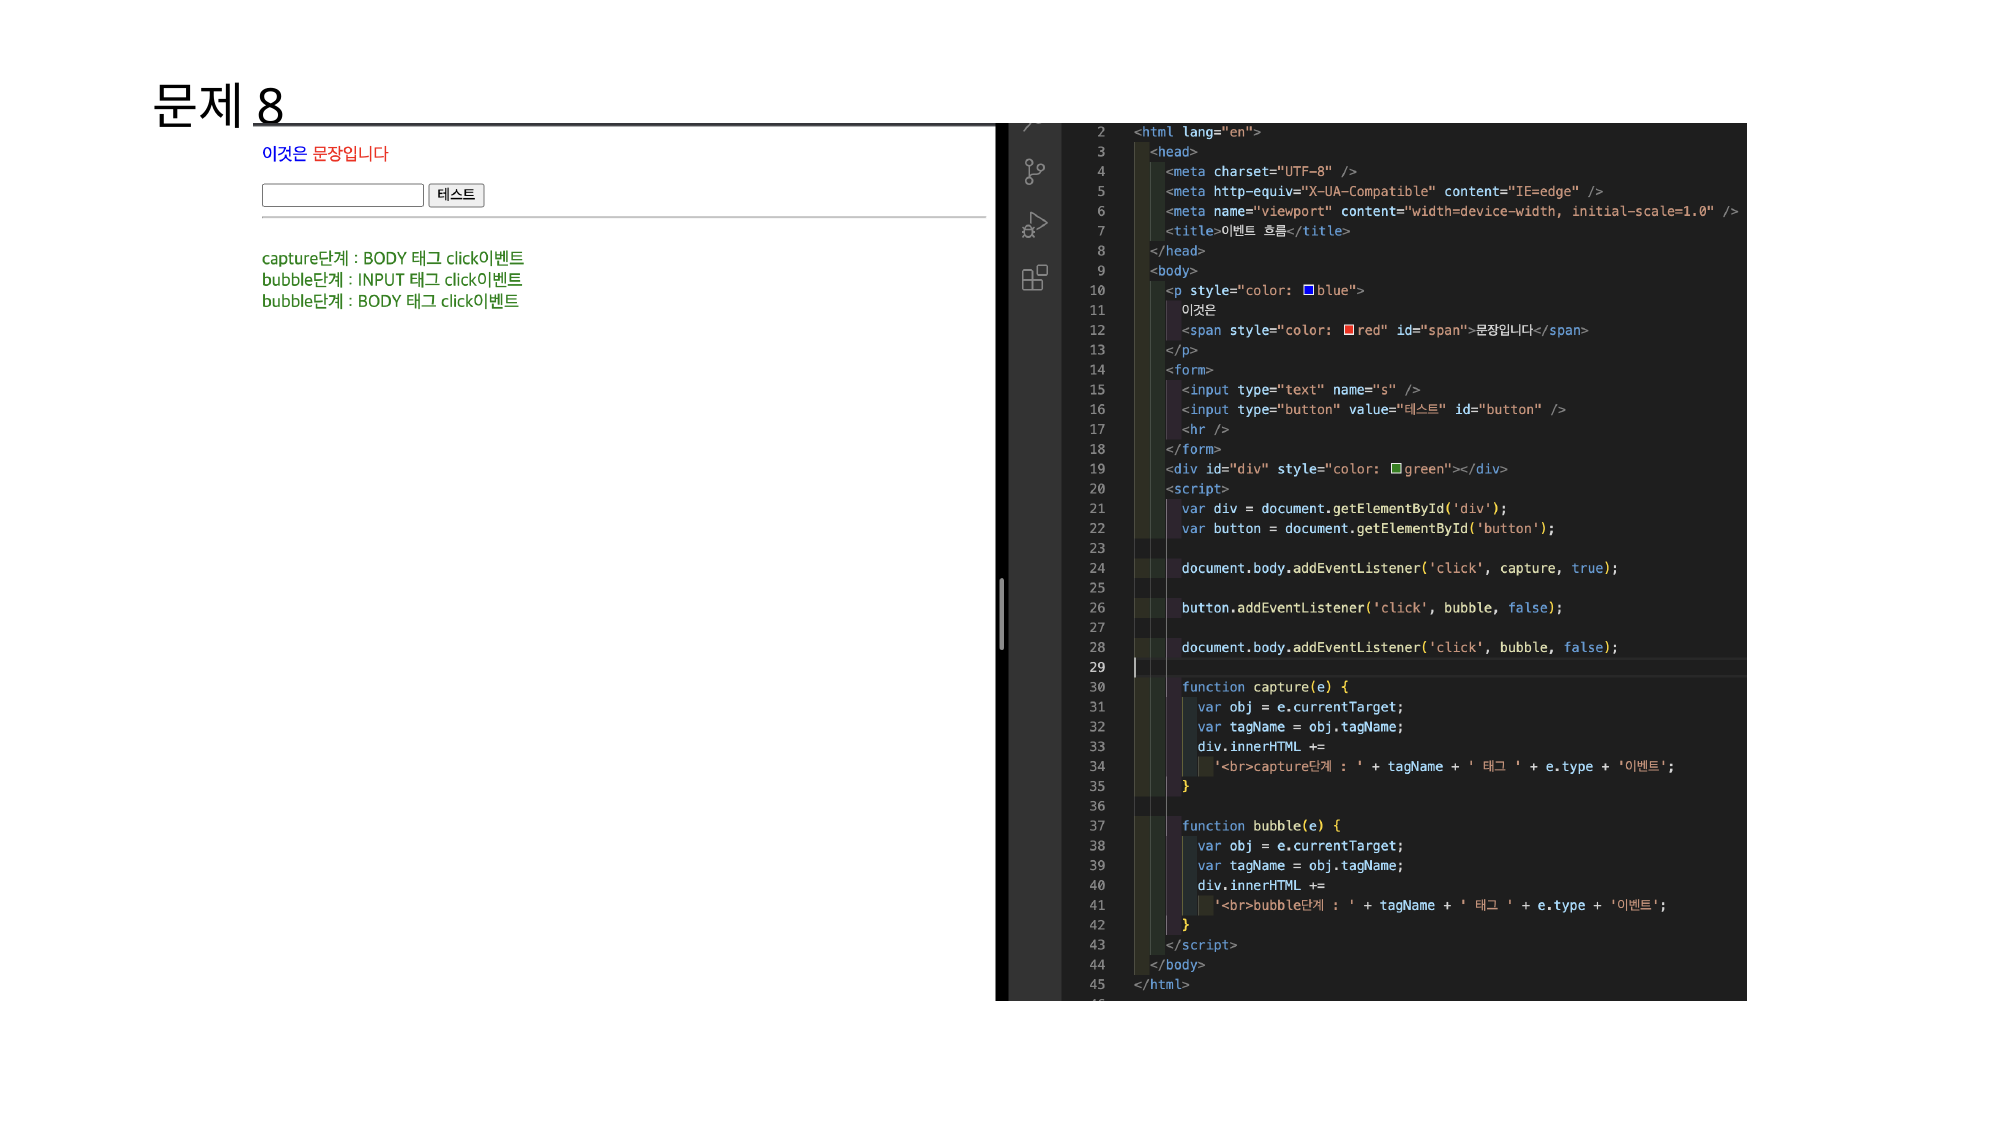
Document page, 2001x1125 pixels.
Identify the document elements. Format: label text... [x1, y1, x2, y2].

picture [253, 123, 1747, 1002]
title 문제8 [137, 59, 947, 157]
